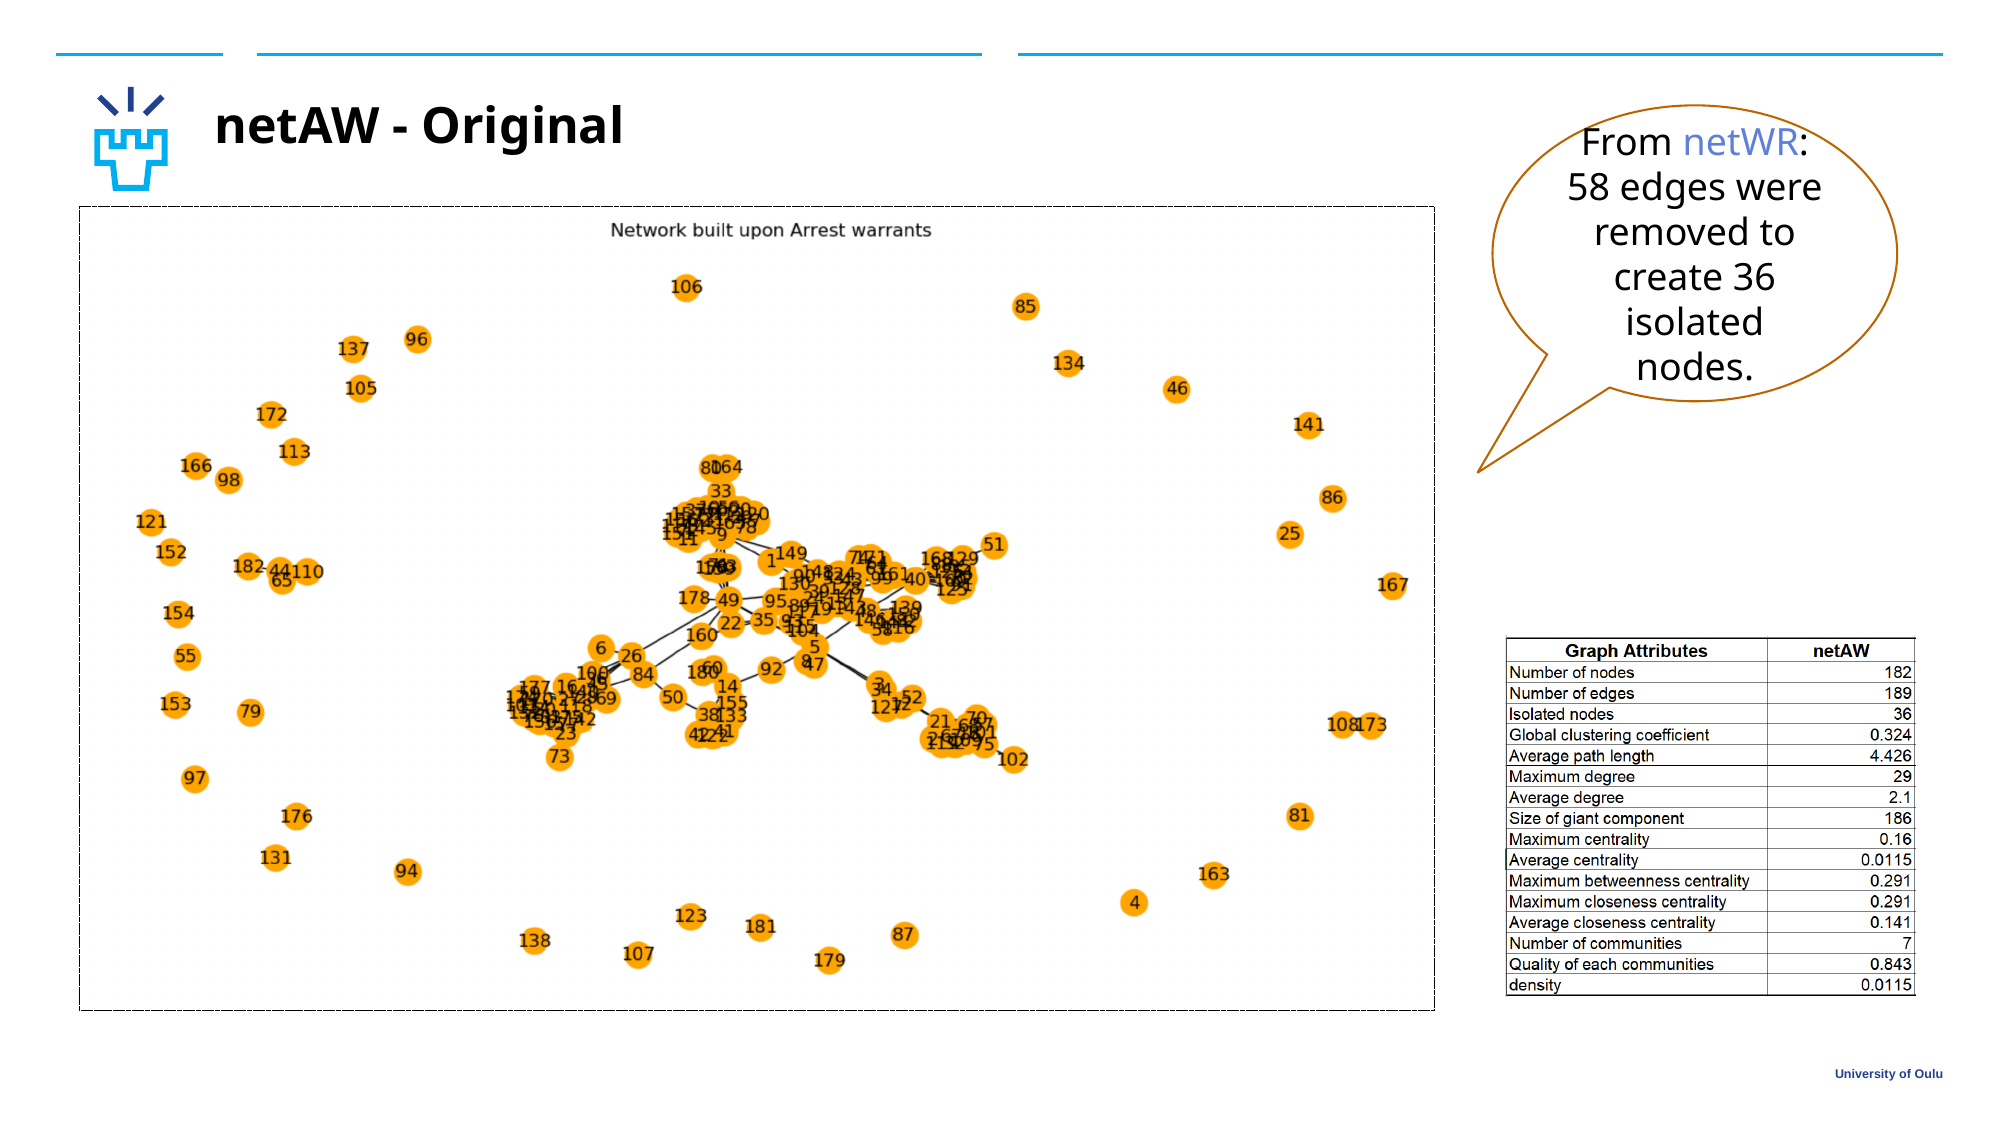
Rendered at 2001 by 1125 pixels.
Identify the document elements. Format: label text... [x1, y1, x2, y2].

text_box netAW - Original [200, 86, 862, 162]
text_box From netWR: 58 edges were removed to create 36 isolated nodes. [1476, 104, 1899, 474]
picture [1505, 635, 1916, 997]
picture [79, 206, 1435, 1011]
